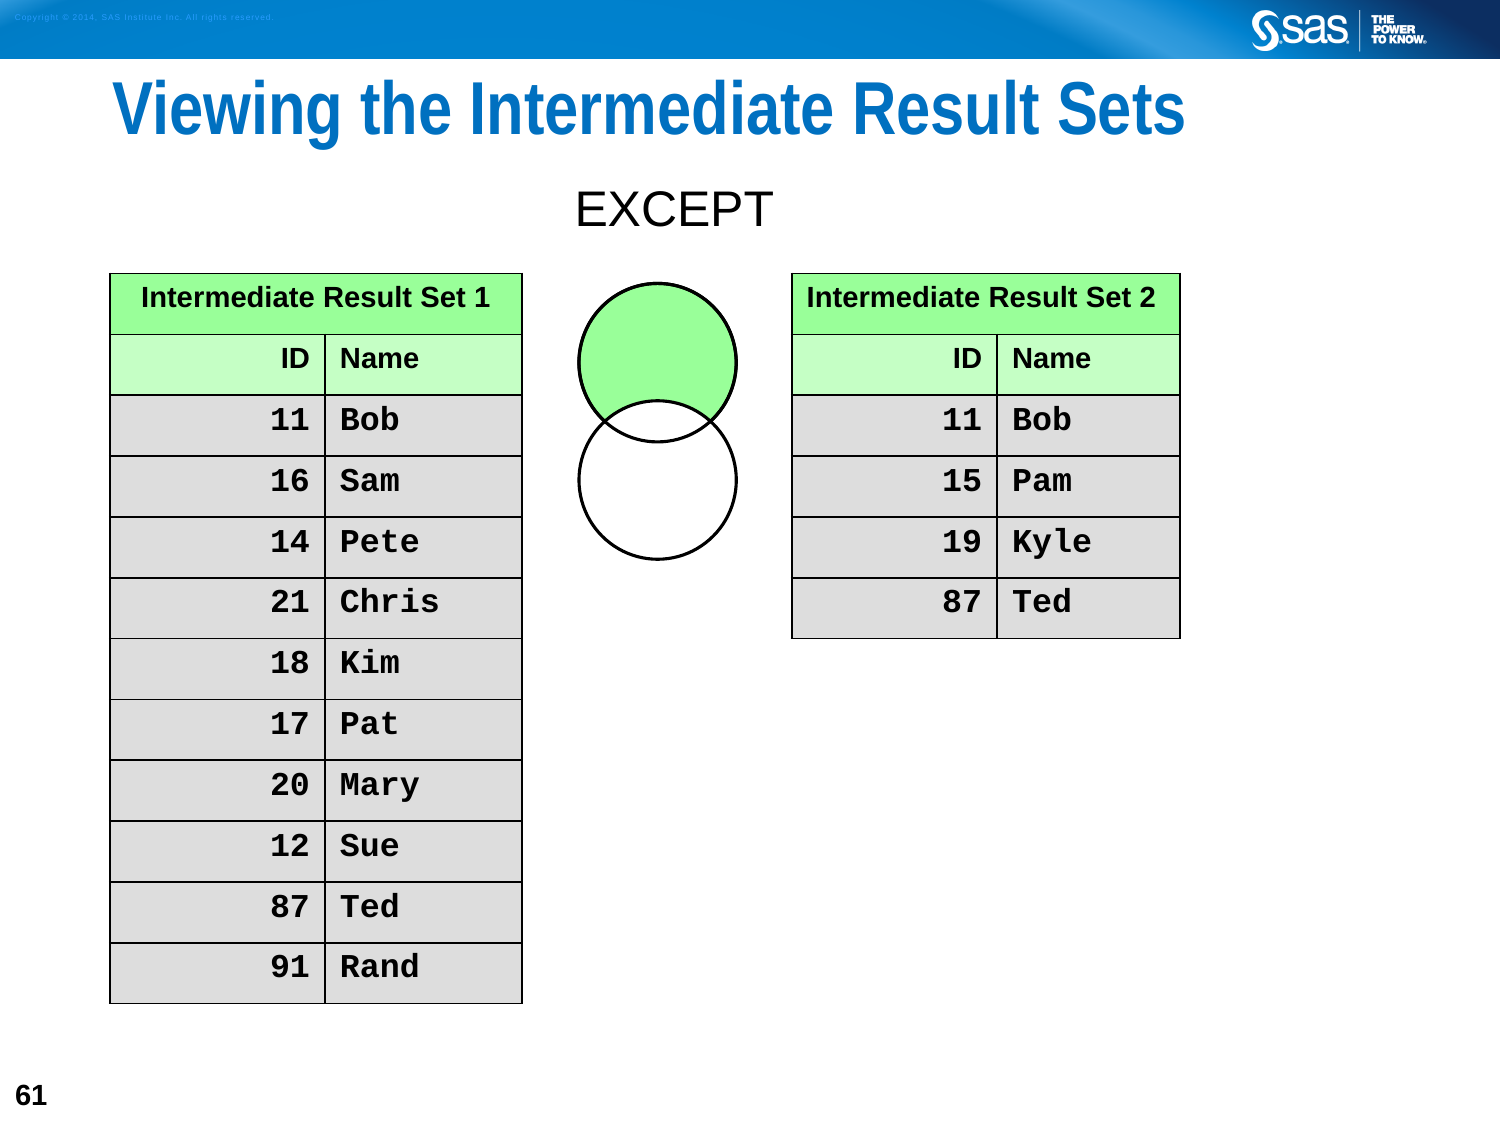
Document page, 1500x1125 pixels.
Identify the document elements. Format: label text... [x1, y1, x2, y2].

table_cell Ted [998, 579, 1179, 638]
table_cell Rand [326, 944, 521, 1003]
table_cell 91 [111, 944, 324, 1003]
table_cell 87 [793, 579, 996, 638]
picture [0, 0, 1500, 59]
table_cell Kyle [998, 518, 1179, 577]
table_cell ID [793, 335, 996, 394]
table_header Intermediate Result Set 2 [793, 274, 1179, 334]
table_cell Bob [998, 396, 1179, 455]
table_cell Pam [998, 457, 1179, 516]
table_cell 12 [111, 822, 324, 881]
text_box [578, 283, 737, 560]
table_cell 11 [793, 396, 996, 455]
table_cell 19 [793, 518, 996, 577]
table_cell 87 [111, 883, 324, 942]
table_cell Name [998, 335, 1179, 394]
table_cell Sue [326, 876, 521, 881]
table_cell Ted [326, 883, 521, 942]
table_cell 15 [793, 457, 996, 516]
title Viewing the Intermediate Result Sets [112, 75, 1500, 187]
list EXCEPT [112, 176, 1400, 876]
